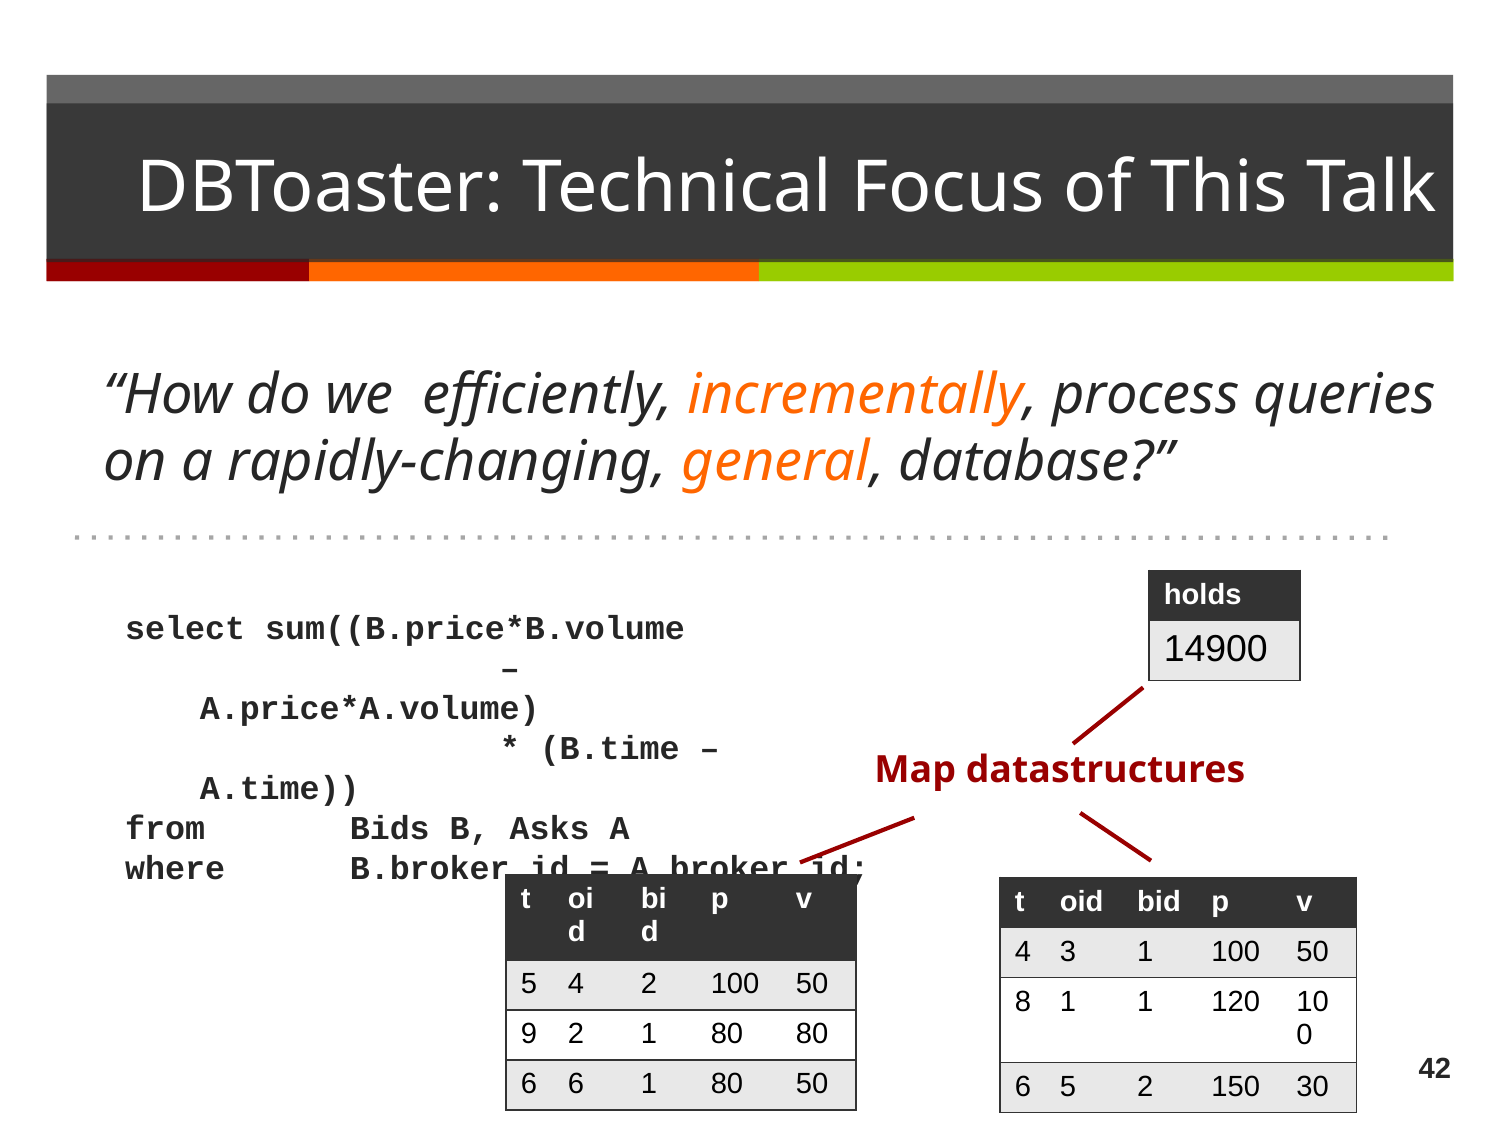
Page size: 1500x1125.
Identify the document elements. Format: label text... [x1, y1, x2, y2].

table_cell 50 [781, 961, 855, 1009]
table_header v [1281, 878, 1356, 927]
table_cell 80 [696, 1061, 781, 1109]
table_cell 8 [1001, 978, 1045, 1062]
table_cell 100 [1196, 928, 1281, 977]
table_cell 120 [1196, 978, 1281, 1062]
text_box Map datastructures [859, 737, 1261, 798]
table_header bid [626, 876, 696, 959]
list “How do we efficiently, incrementally, process queries on a rapidly-changing, general, database?” [46, 349, 1454, 538]
table_cell 50 [781, 1061, 855, 1109]
table_cell 150 [1196, 1063, 1281, 1112]
table_cell 9 [507, 1011, 553, 1059]
table_header oid [1045, 878, 1122, 927]
table_cell 2 [626, 961, 696, 1009]
table_header oid [553, 876, 626, 959]
table_cell 6 [507, 1061, 553, 1109]
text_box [799, 817, 915, 863]
table_cell 30 [1281, 1063, 1356, 1112]
table_cell 80 [781, 1011, 855, 1059]
table_cell 6 [1001, 1063, 1045, 1112]
table_cell 80 [696, 1011, 781, 1059]
table_cell 5 [1045, 1063, 1122, 1112]
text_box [1079, 812, 1152, 862]
table_cell 5 [507, 961, 553, 1009]
table_cell 100 [696, 961, 781, 1009]
title DBToaster: Technical Focus of This Talk [46, 103, 1454, 263]
table_cell 100 [1281, 978, 1356, 1062]
table_header bid [1122, 878, 1196, 927]
text_box select sum((B.price*B.volume – A.price*A.volume) * (B.time – A.time)) from Bids B, Asks A where B.broker_id = A.broker_id; [110, 599, 886, 934]
table_cell 1 [626, 1061, 696, 1109]
table_cell 50 [1281, 928, 1356, 977]
table_header t [1001, 878, 1045, 927]
table_cell 6 [553, 1061, 626, 1109]
table_cell 14900 [1150, 621, 1299, 680]
table_cell 4 [553, 961, 626, 1009]
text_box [1072, 686, 1144, 745]
table_cell 2 [553, 1011, 626, 1059]
table_cell 4 [1001, 928, 1045, 977]
table_cell 1 [1122, 928, 1196, 977]
table_cell 1 [1122, 978, 1196, 1062]
table_header holds [1150, 571, 1299, 620]
table_header t [507, 876, 553, 959]
table_cell 3 [1045, 928, 1122, 977]
table_cell 1 [626, 1011, 696, 1059]
table_cell 2 [1122, 1063, 1196, 1112]
table_header v [781, 876, 855, 959]
table_header p [696, 876, 781, 959]
table_header p [1196, 878, 1281, 927]
table_cell 1 [1045, 978, 1122, 1062]
